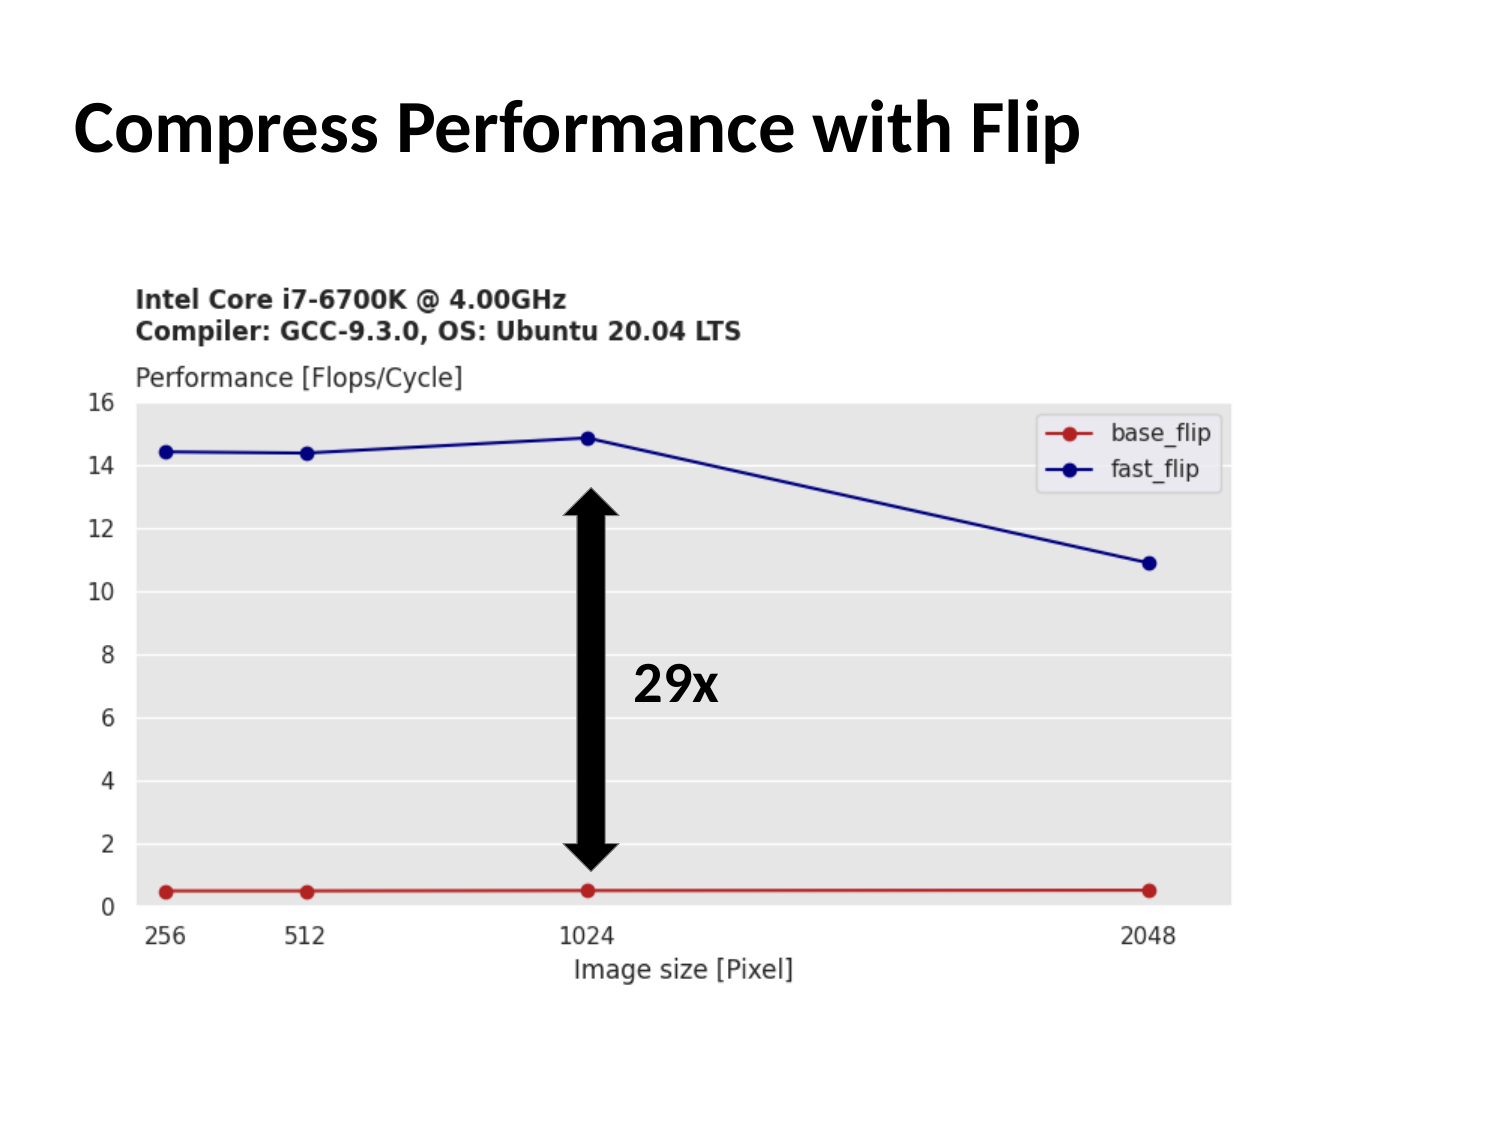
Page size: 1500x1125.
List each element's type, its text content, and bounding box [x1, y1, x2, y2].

title Compress Performance with Flip [59, 62, 1439, 188]
picture [59, 261, 1260, 1012]
